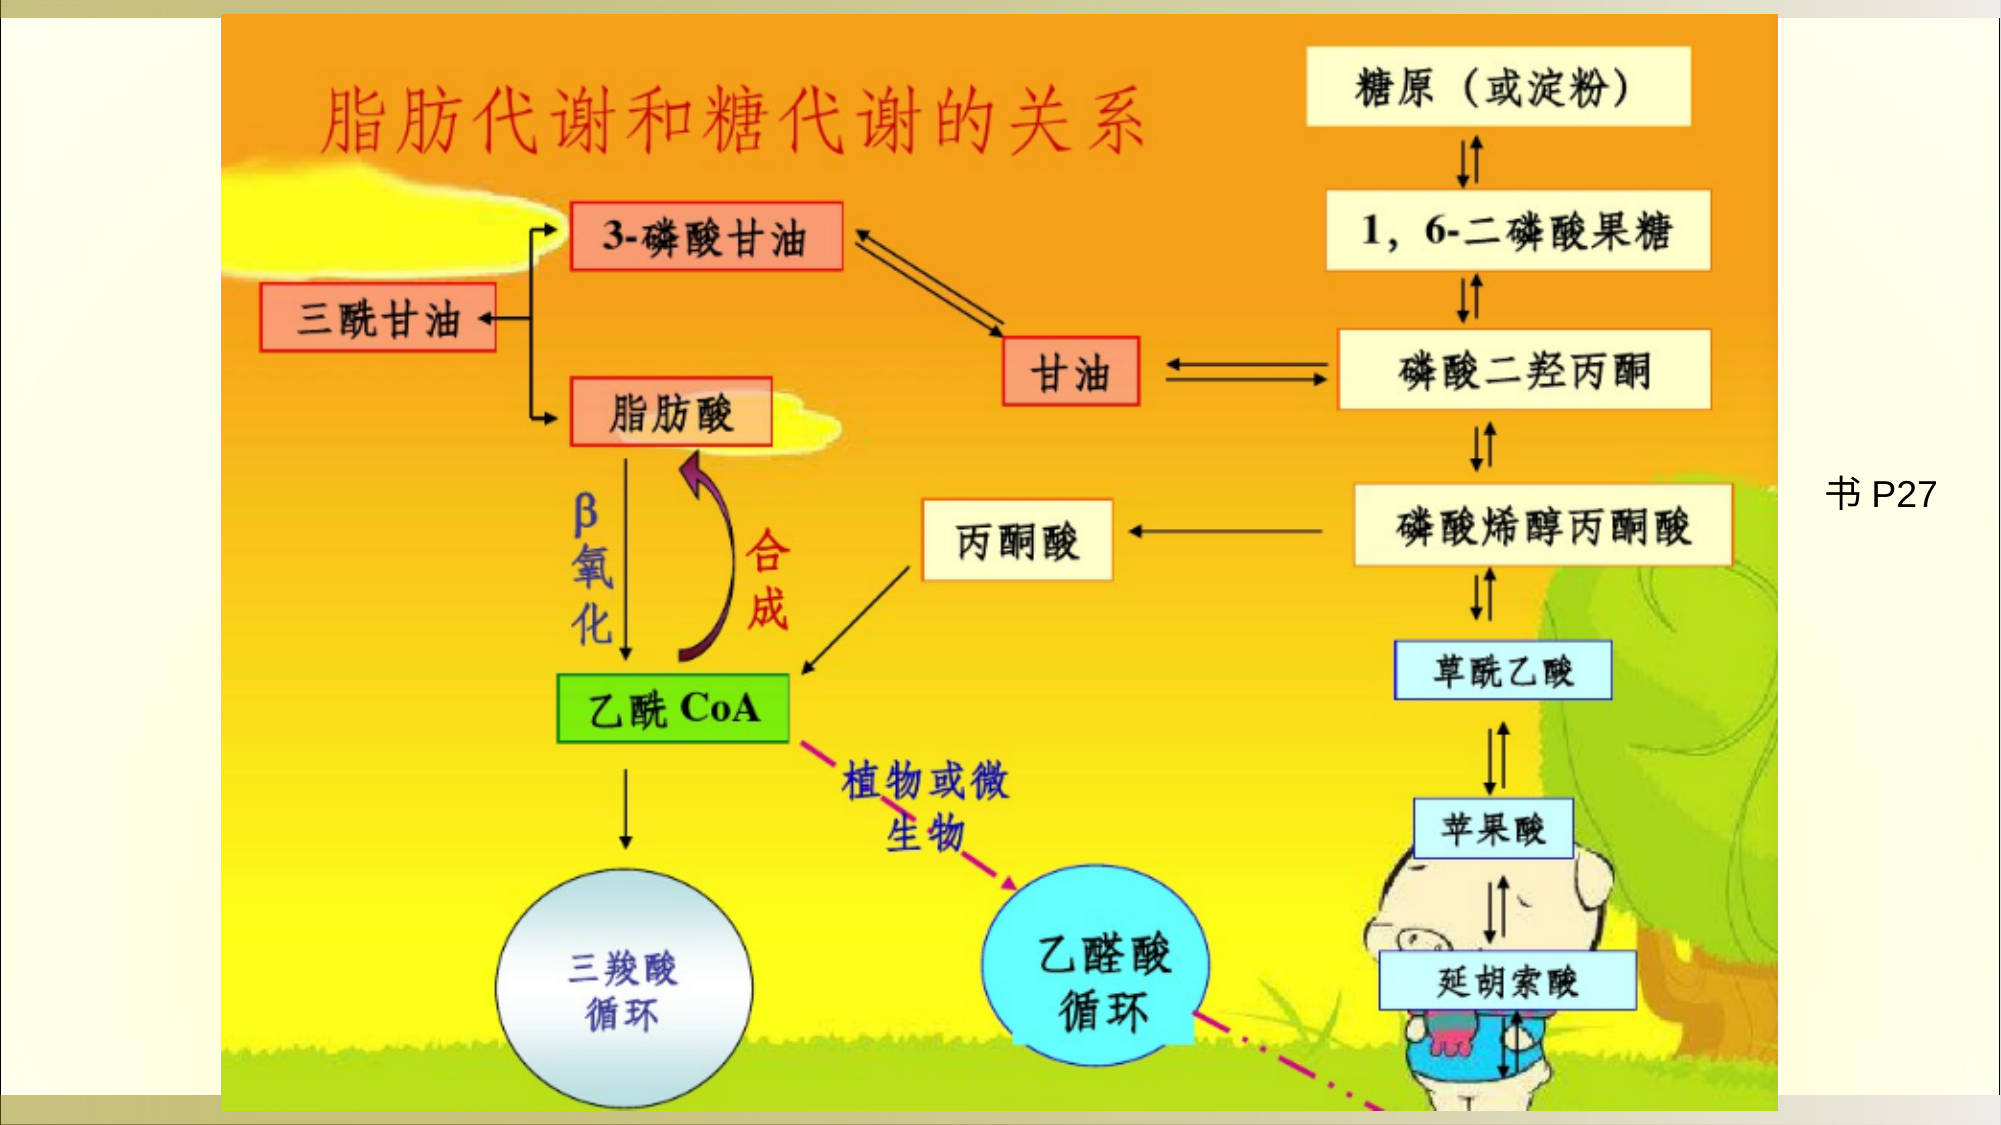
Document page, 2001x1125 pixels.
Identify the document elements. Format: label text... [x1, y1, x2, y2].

picture [0, 0, 2001, 1125]
text_box 书P27 [1810, 462, 1969, 523]
